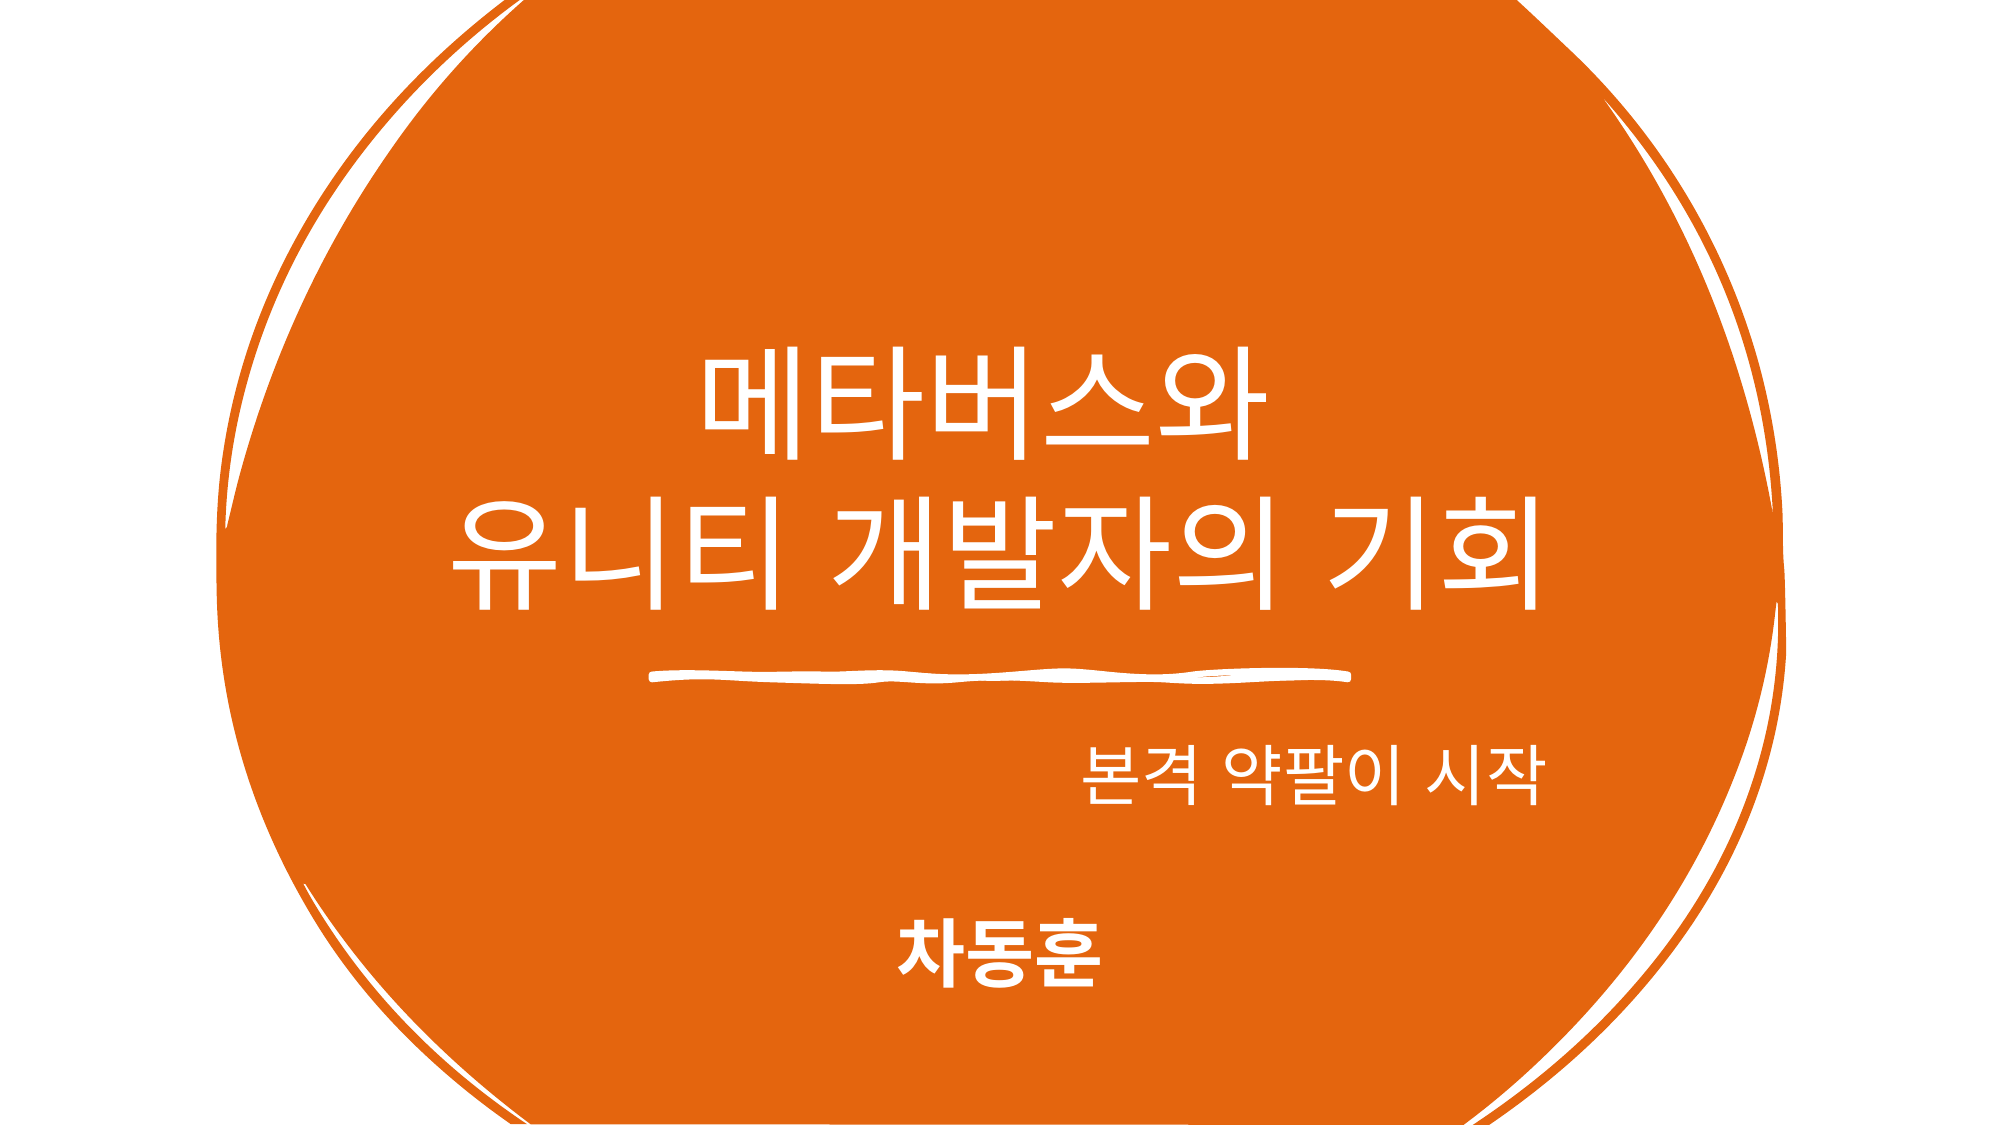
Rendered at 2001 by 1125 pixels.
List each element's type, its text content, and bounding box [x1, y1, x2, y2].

title 메타버스와 유니티 개발자의 기회 [419, 157, 1581, 633]
subtitle 차동훈 [431, 890, 1569, 1045]
text_box 본격 약팔이 시작 [844, 718, 1785, 805]
